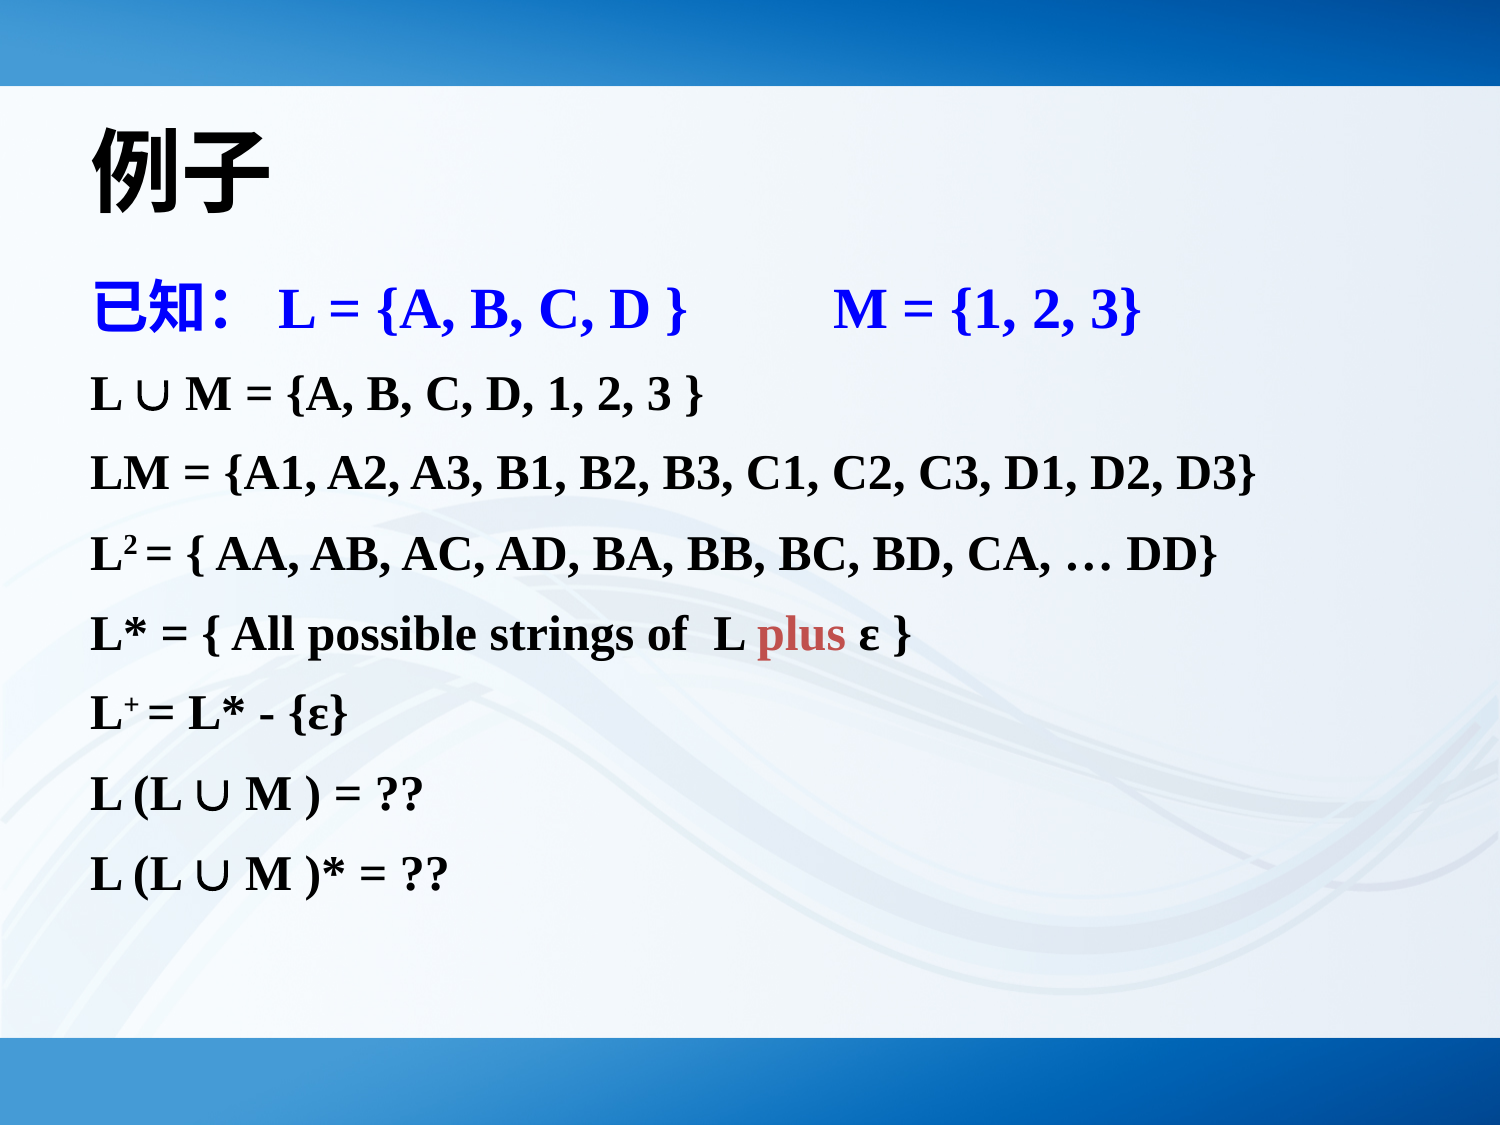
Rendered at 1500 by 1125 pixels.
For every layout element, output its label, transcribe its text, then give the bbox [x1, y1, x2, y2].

title 例子 [75, 105, 1425, 233]
picture [0, 0, 1500, 1125]
list 已知：L = {A, B, C, D } M = {1, 2, 3} L  M = {A, B, C, D, 1, 2, 3 } LM = {A1, A2, A3, B1, B2, B3, C1, C2, C3, D1, D2, D3} L2 = { AA, AB, AC, AD, BA, BB, BC, BD, CA, … DD} L* = { All possible strings of L plus ε } L+ = L* - {ε} L (L  M ) = ?? L (L  M )* = ?? [75, 262, 1425, 950]
